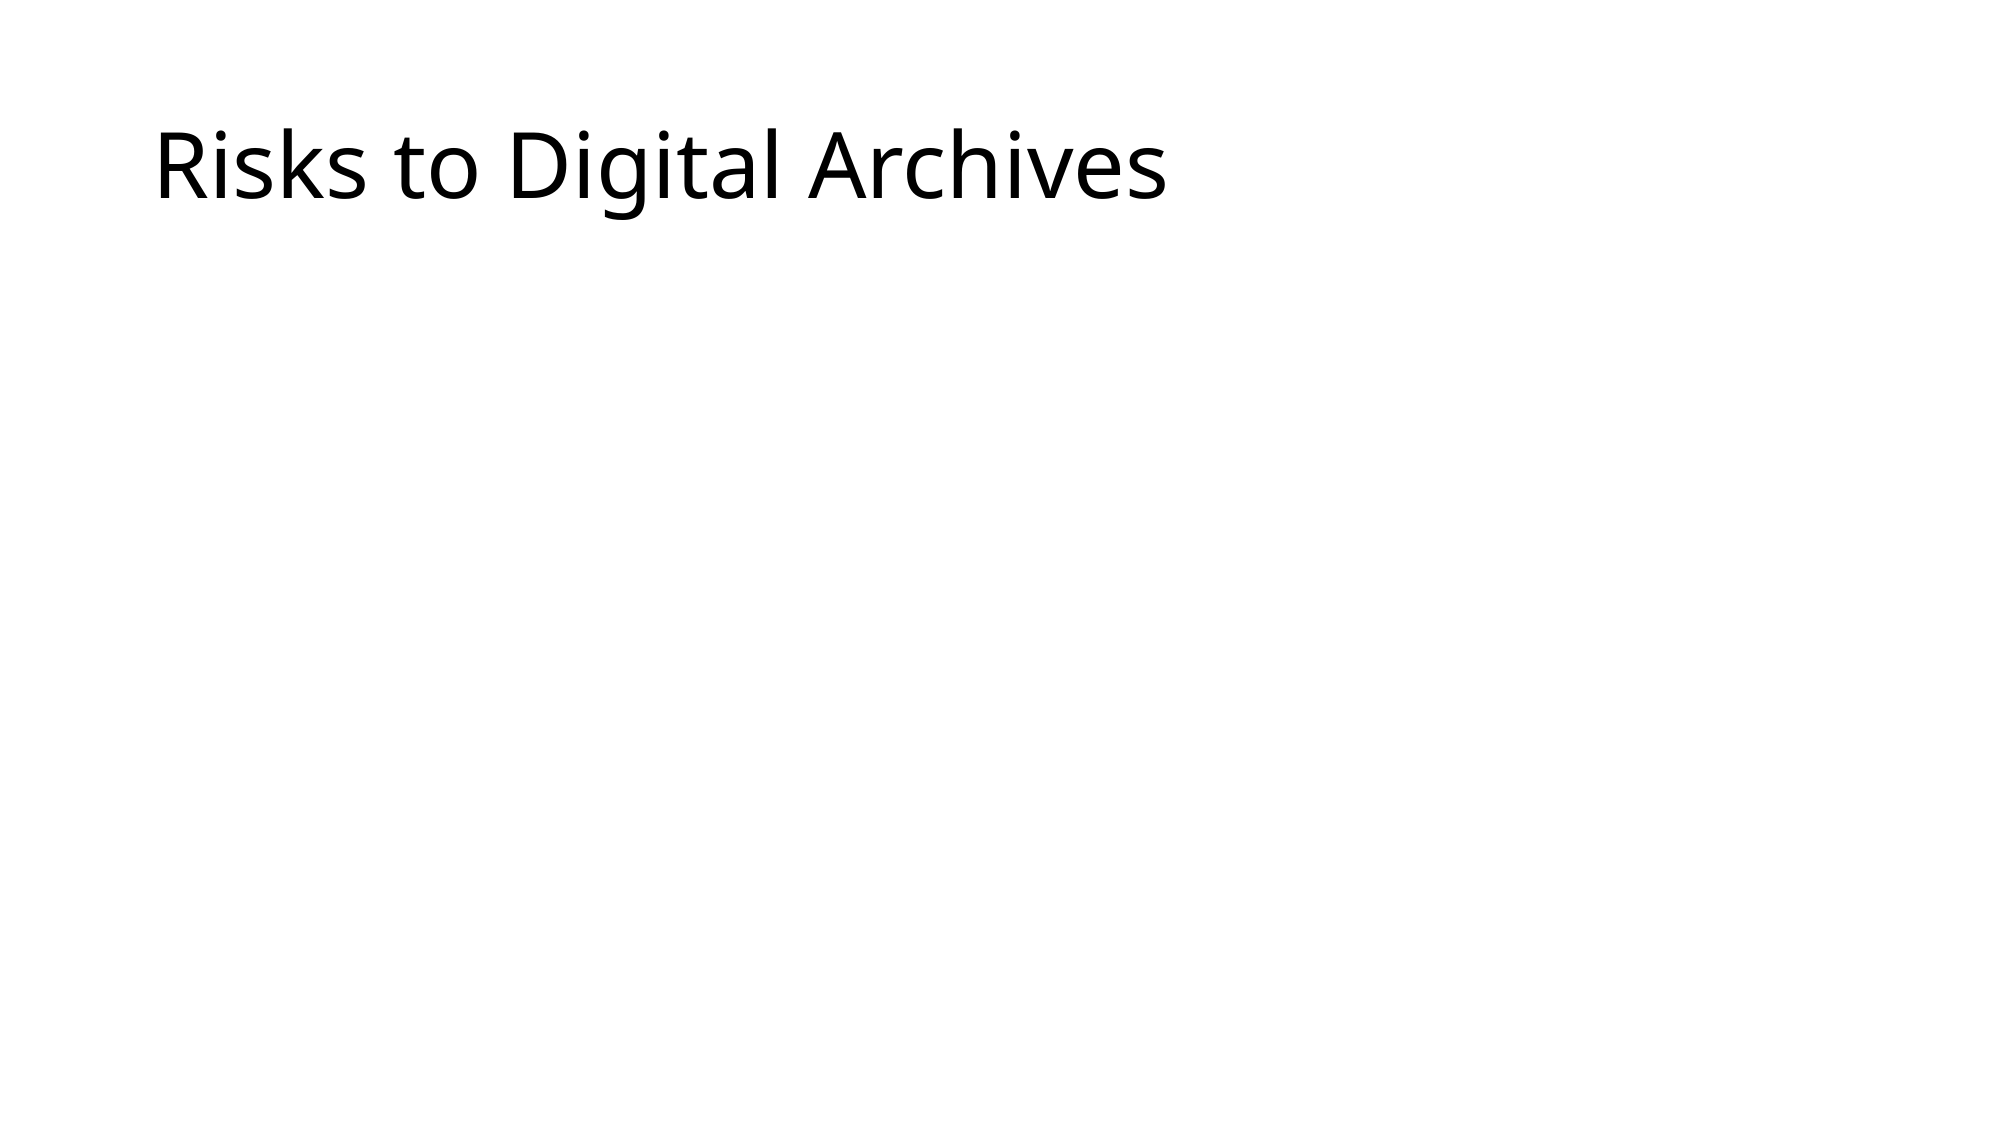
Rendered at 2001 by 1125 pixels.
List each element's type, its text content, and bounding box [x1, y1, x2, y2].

title Risks to Digital Archives [137, 59, 1863, 278]
